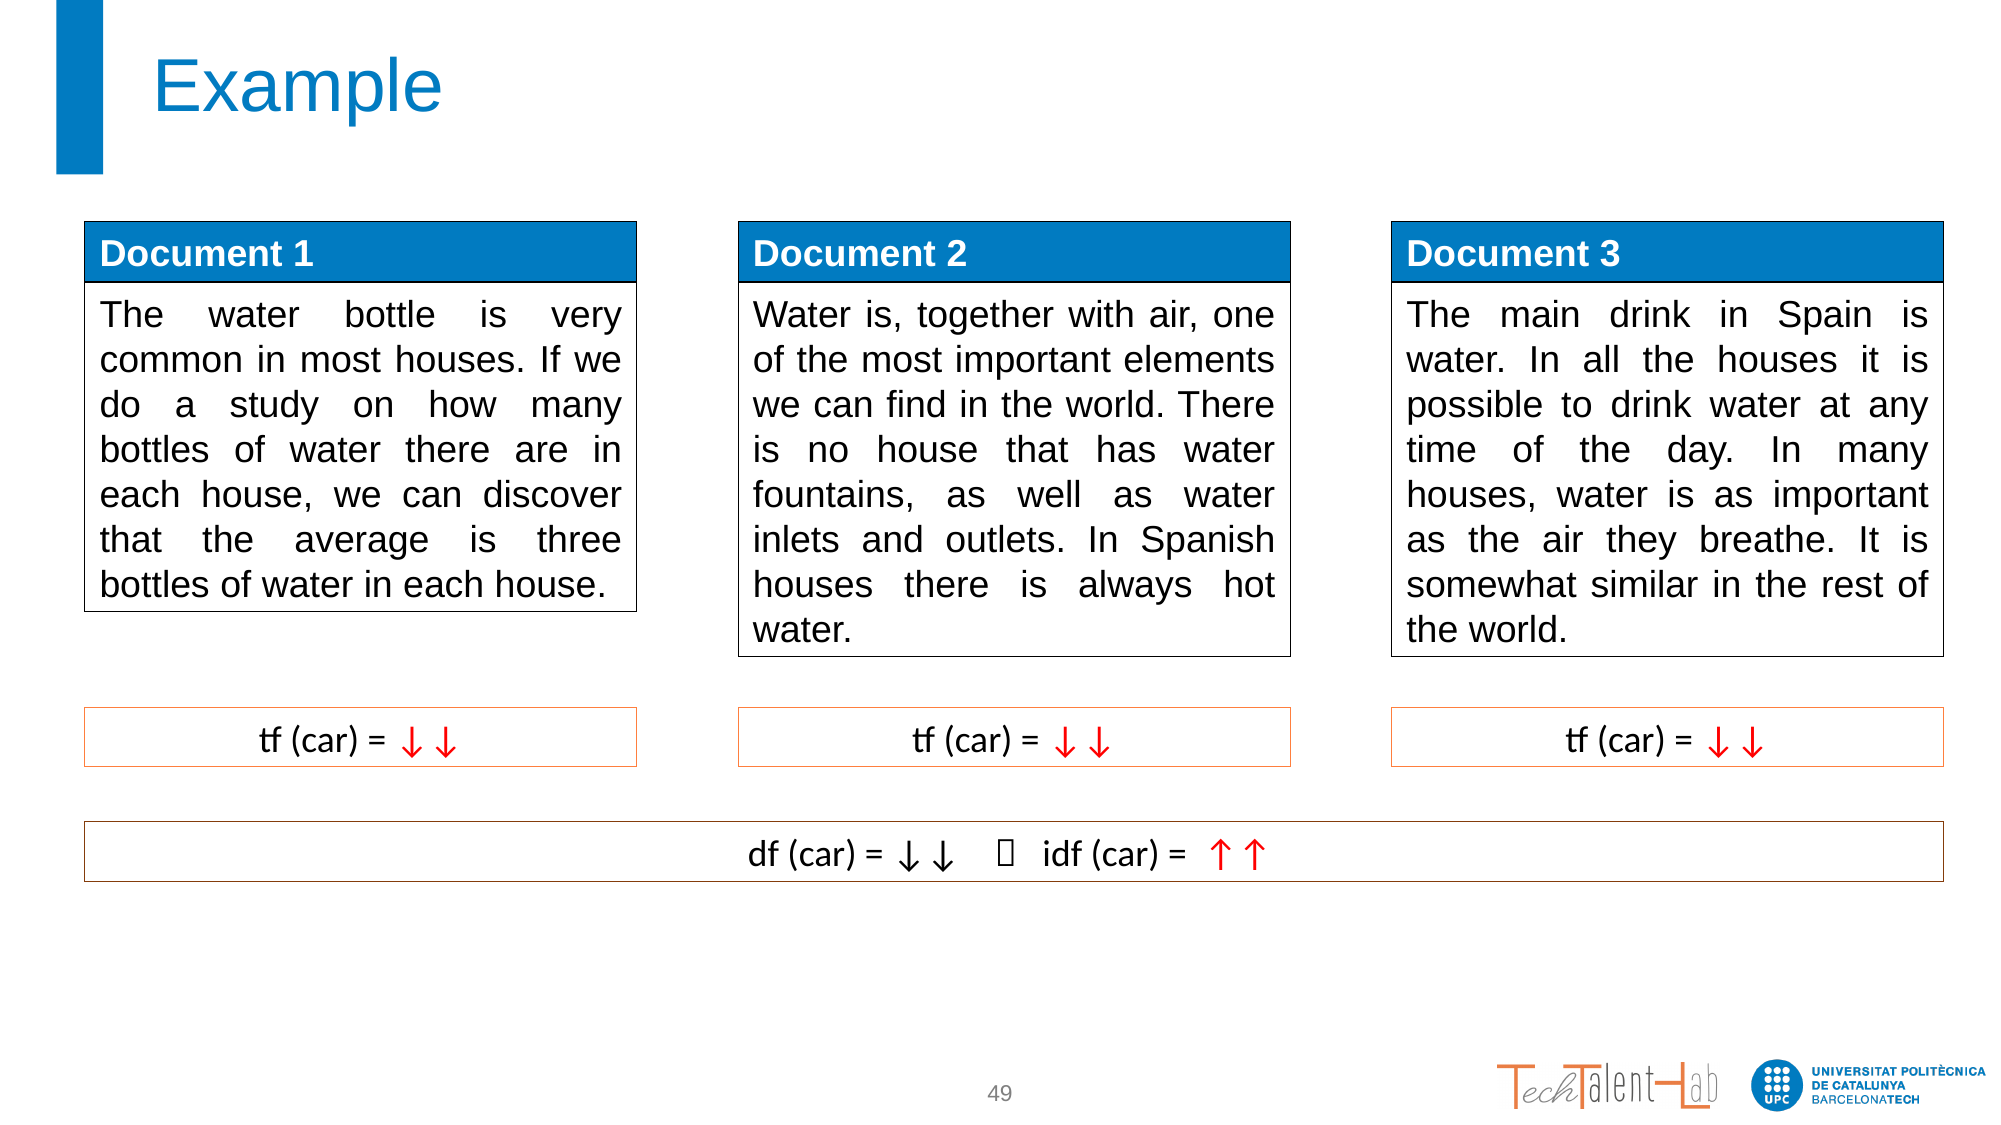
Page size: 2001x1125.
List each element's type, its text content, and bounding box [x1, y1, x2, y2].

text_box Document 3 [1391, 221, 1944, 282]
text_box tf (car) = ↓↓ [84, 707, 637, 767]
text_box Water is, together with air, one of the most important elements we can find in the world. There is no house that has water fountains, as well as water inlets and outlets. In Spanish houses there is always hot water. [738, 282, 1291, 657]
text_box The water bottle is very common in most houses. If we do a study on how many bottles of water there are in each house, we can discover that the average is three bottles of water in each house. [84, 282, 637, 612]
text_box tf (car) = ↓↓ [738, 707, 1291, 767]
title Example [137, 0, 1944, 175]
slide_number 49 [774, 1062, 1225, 1123]
text_box df (car) = ↓↓  idf (car) = ↑↑ [84, 821, 1944, 882]
text_box Document 2 [738, 221, 1291, 282]
picture [1497, 1062, 1720, 1109]
text_box The main drink in Spain is water. In all the houses it is possible to drink water at any time of the day. In many houses, water is as important as the air they breathe. It is somewhat similar in the rest of the world. [1391, 282, 1944, 657]
text_box tf (car) = ↓↓ [1391, 707, 1944, 767]
picture [1736, 1045, 2000, 1125]
text_box Document 1 [84, 221, 637, 282]
